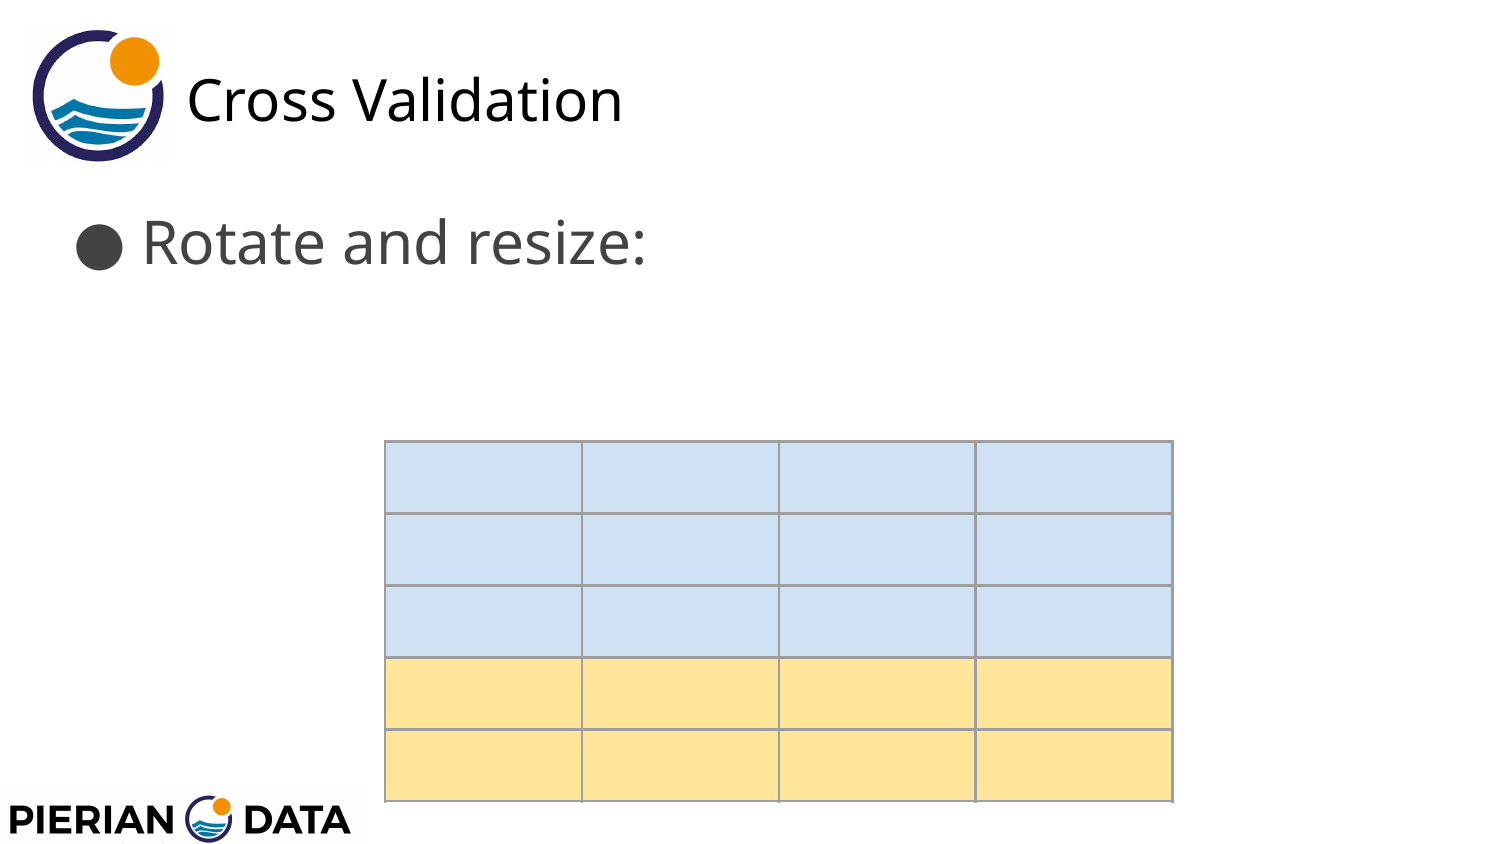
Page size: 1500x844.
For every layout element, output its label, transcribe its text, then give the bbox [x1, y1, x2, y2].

table_header [977, 443, 1171, 512]
table_cell [780, 515, 974, 584]
table_cell [977, 659, 1171, 728]
table_header [386, 443, 581, 512]
table_header [780, 443, 974, 512]
picture [0, 787, 368, 844]
title Cross Validation [176, 48, 1449, 143]
table_cell [386, 515, 581, 584]
table_cell [386, 731, 581, 800]
table_cell [780, 731, 974, 800]
table_cell [977, 515, 1171, 584]
table_cell [780, 587, 974, 656]
picture [24, 24, 172, 167]
table_cell [780, 659, 974, 728]
table_cell [583, 587, 778, 656]
table_cell [977, 731, 1171, 800]
table_cell [386, 587, 581, 656]
table_header [583, 443, 778, 512]
table_cell [583, 731, 778, 800]
table_cell [386, 659, 581, 728]
table_cell [977, 587, 1171, 656]
table_cell [583, 515, 778, 584]
list Rotate and resize: [51, 189, 1476, 319]
table_cell [583, 659, 778, 728]
